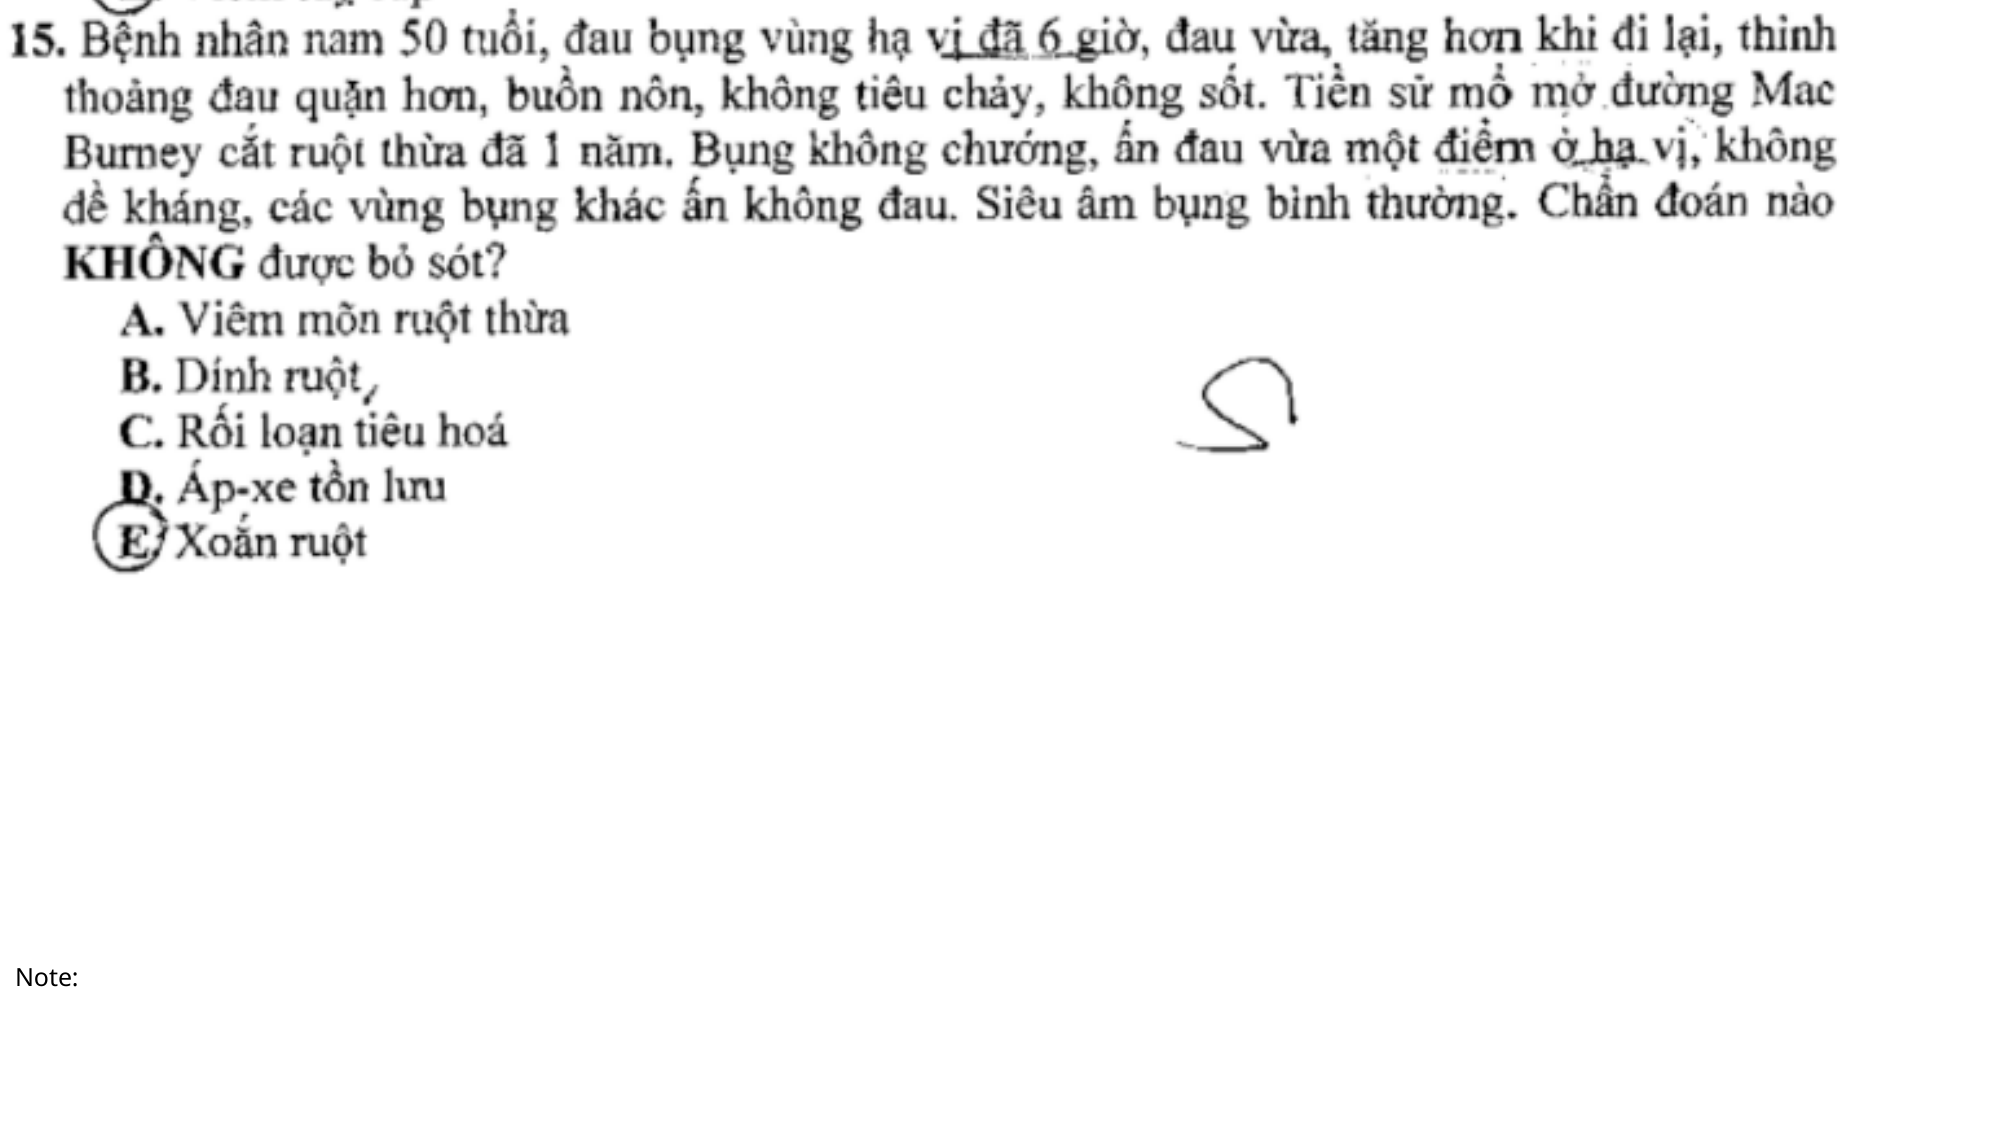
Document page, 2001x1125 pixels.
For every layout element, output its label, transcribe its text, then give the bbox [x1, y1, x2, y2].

title Note: [0, 831, 2000, 1125]
picture [0, 0, 2000, 611]
